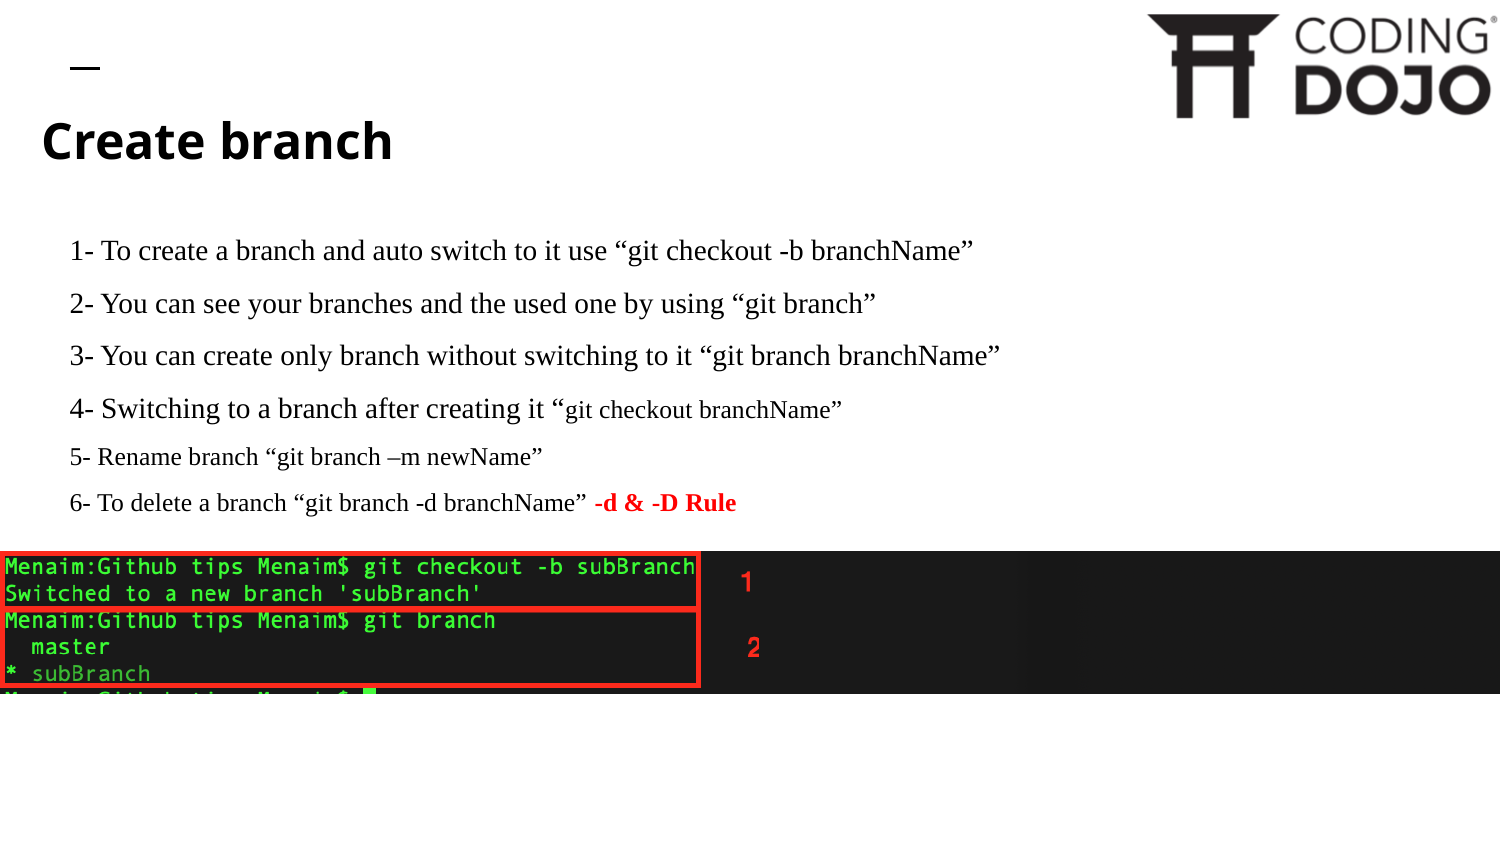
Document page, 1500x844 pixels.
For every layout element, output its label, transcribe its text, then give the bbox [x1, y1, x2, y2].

picture [0, 551, 1500, 694]
picture [1144, 14, 1500, 119]
text_box 1- To create a branch and auto switch to it use “git checkout -b branchName” 2- You can see your branches and the used one by using “git branch” 3- You can create only branch without switching to it “git branch branchName” 4- Switching to a branch after creating it “git checkout branchName” 5- Rename branch “git branch –m newName” 6- To delete a branch “git branch -d branchName” -d & -D Rule [30, 198, 1463, 533]
text_box Create branch [26, 94, 1431, 199]
